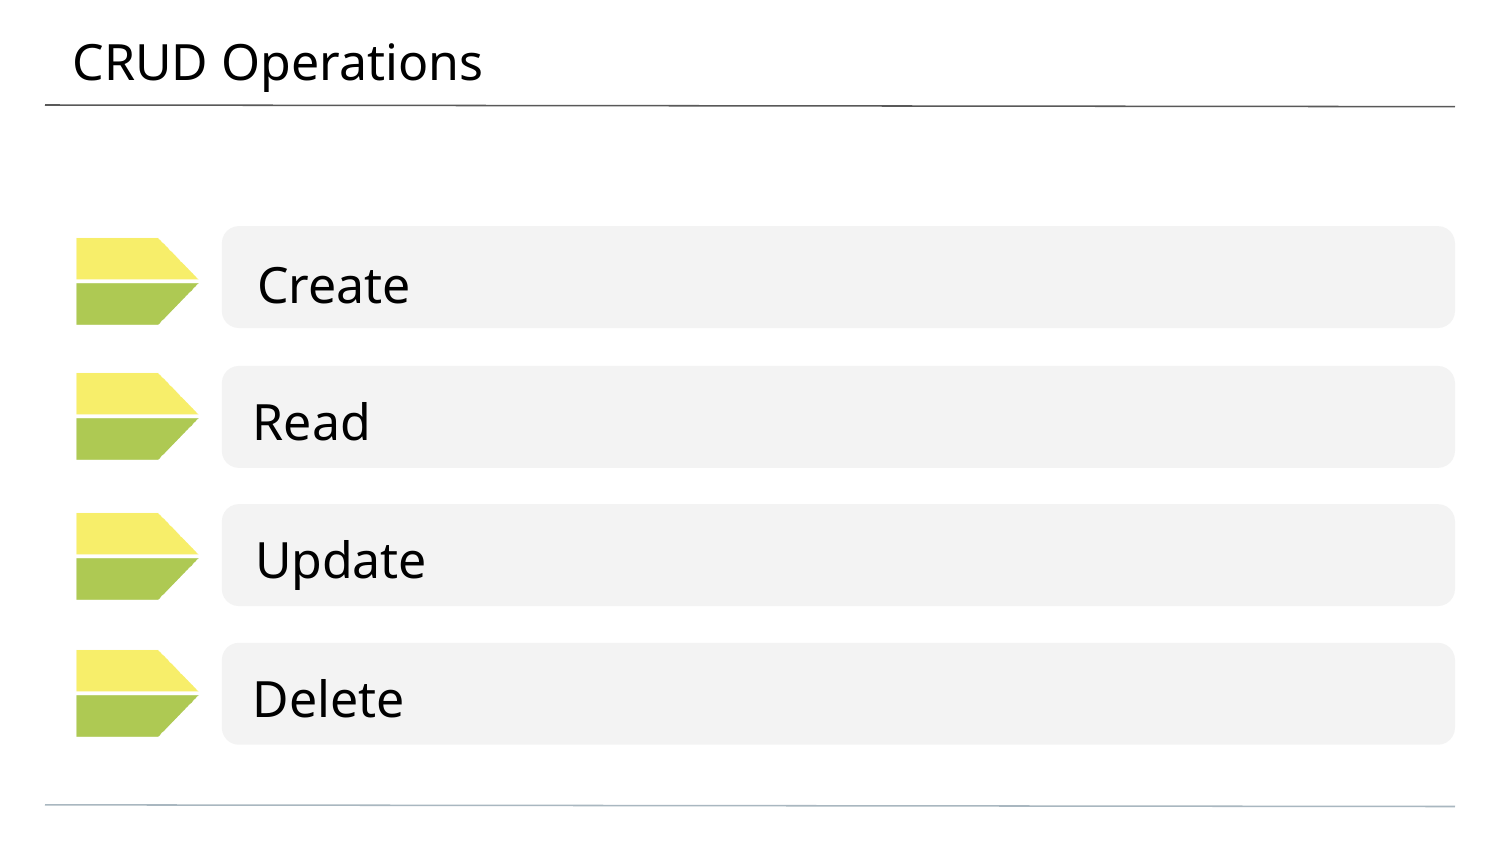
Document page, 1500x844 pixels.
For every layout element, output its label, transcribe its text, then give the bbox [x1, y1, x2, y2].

title CRUD Operations [0, 0, 1500, 88]
subtitle Read [0, 366, 1500, 466]
subtitle Delete [0, 642, 1500, 743]
subtitle Update [0, 504, 1500, 605]
subtitle Create [2, 229, 1500, 329]
